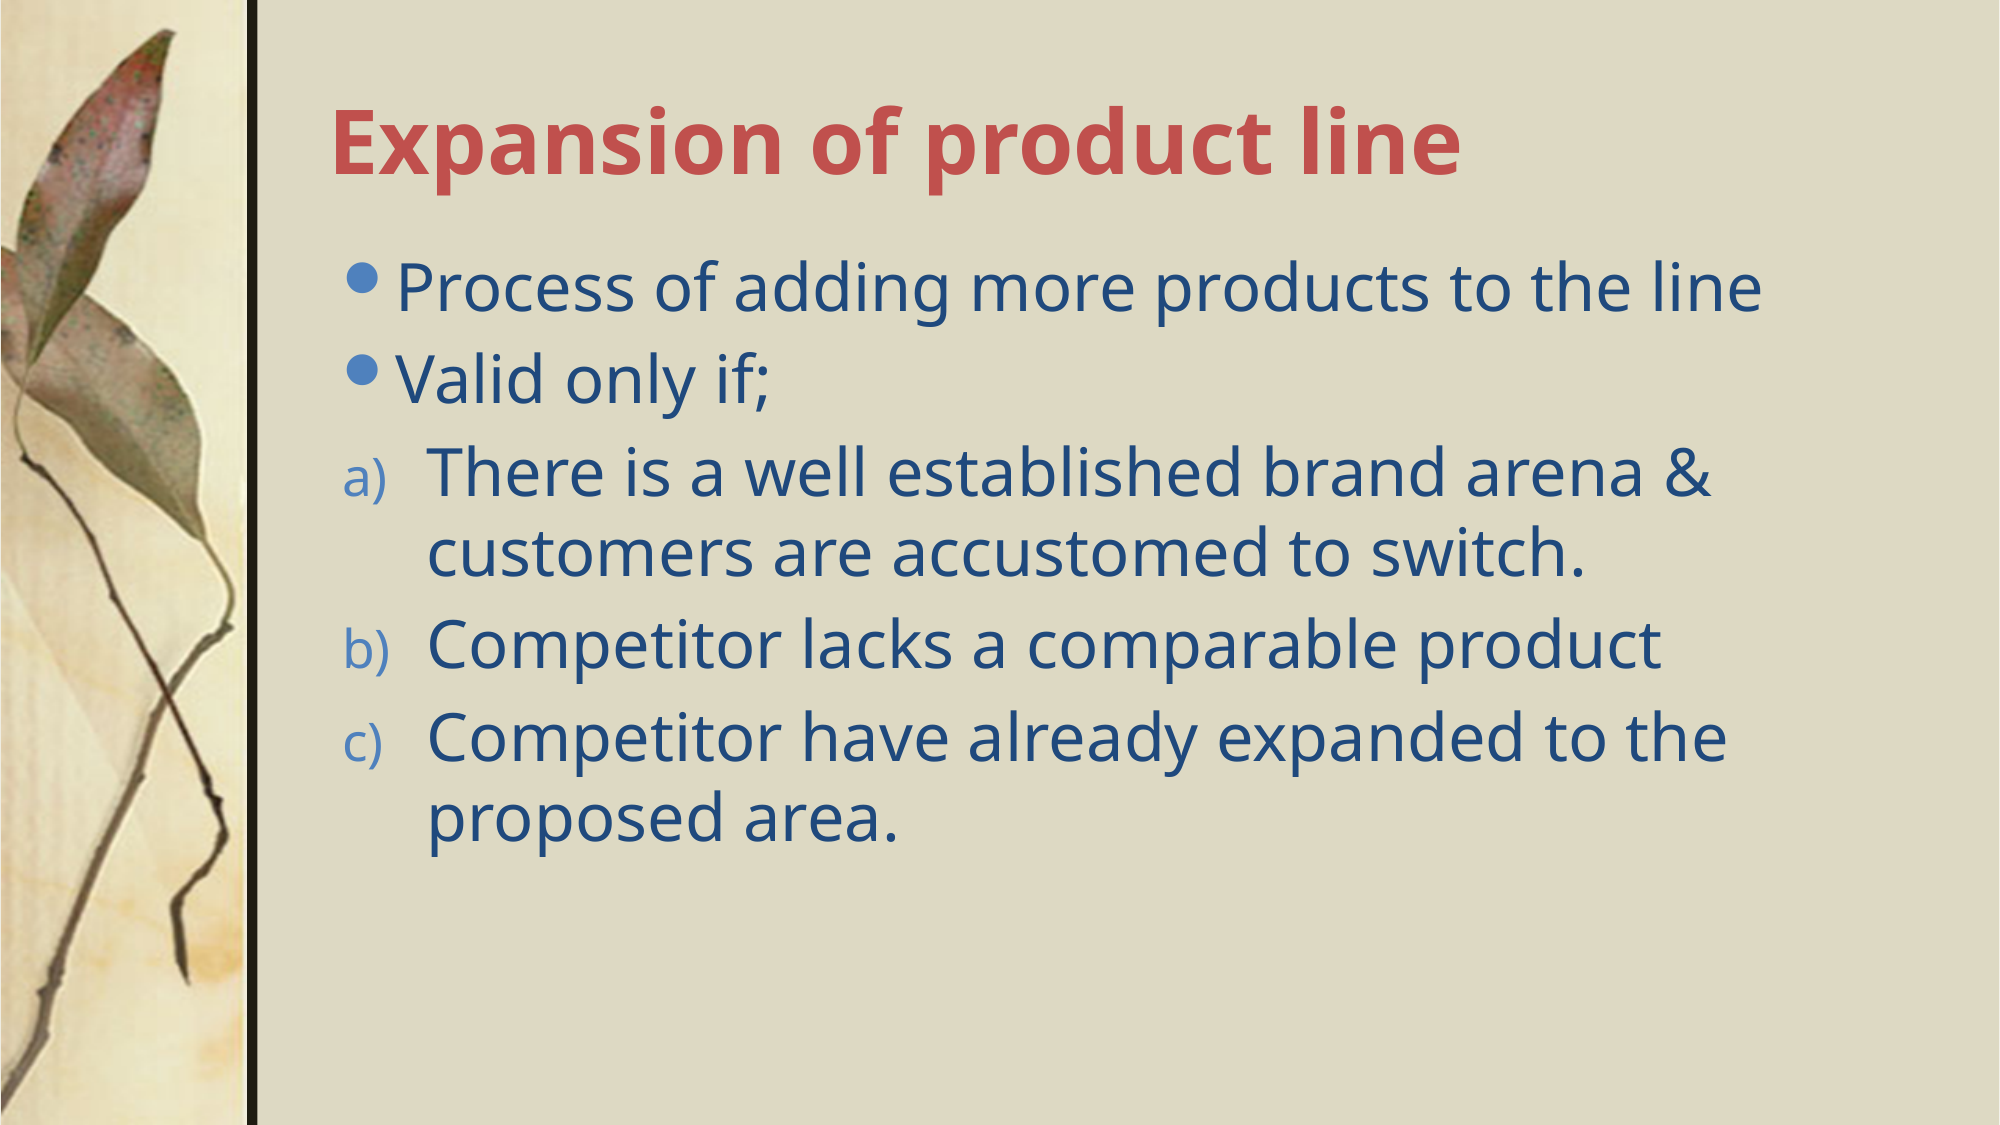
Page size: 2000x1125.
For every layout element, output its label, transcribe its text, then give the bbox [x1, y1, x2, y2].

title Expansion of product line [313, 45, 1954, 233]
list Process of adding more products to the line Valid only if; There is a well established brand arena & customers are accustomed to switch. Competitor lacks a comparable product Competitor have already expanded to the proposed area. [313, 237, 1954, 1025]
picture [1, 0, 247, 1125]
